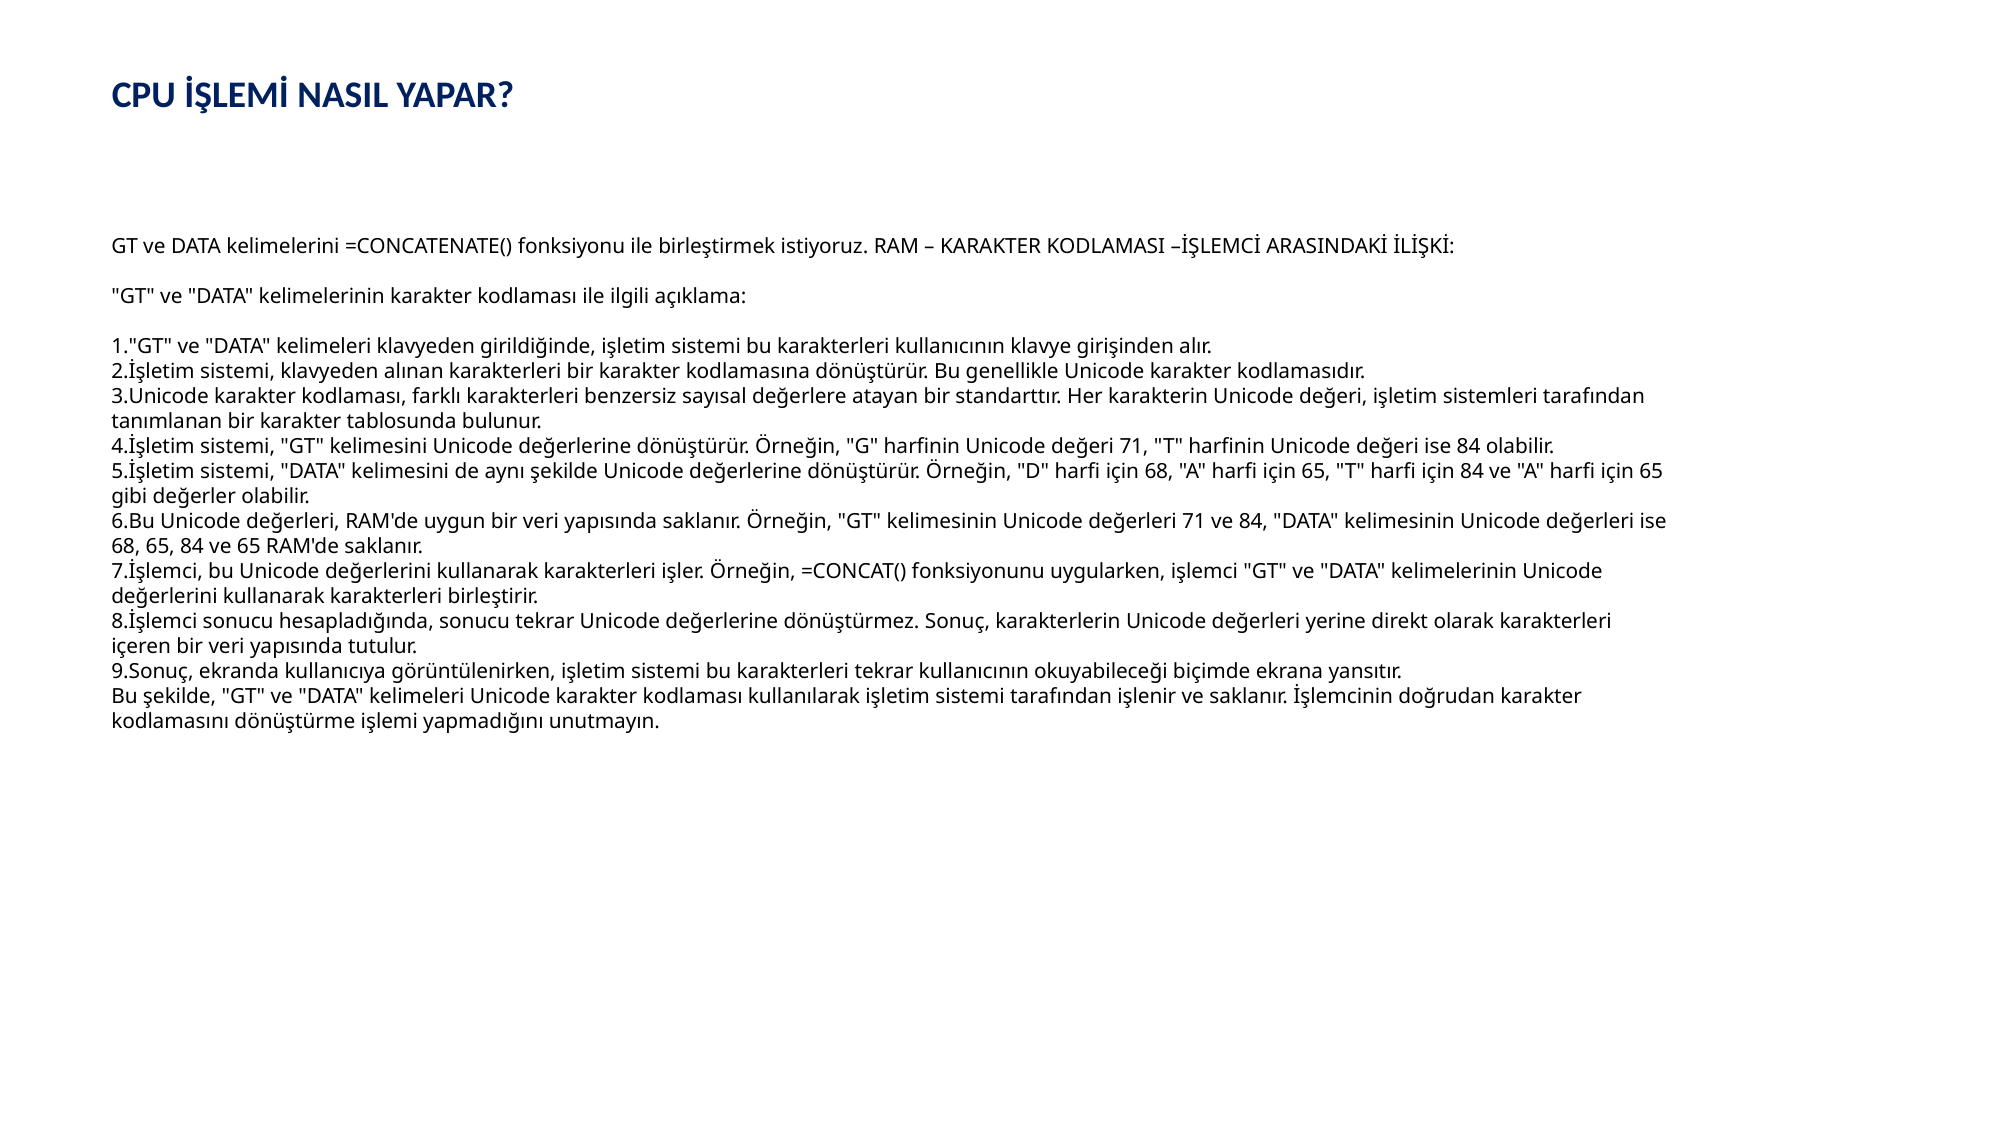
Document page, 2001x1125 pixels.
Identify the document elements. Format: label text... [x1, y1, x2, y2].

text_box CPU İŞLEMİ NASIL YAPAR? [97, 62, 986, 123]
text_box GT ve DATA kelimelerini =CONCATENATE() fonksiyonu ile birleştirmek istiyoruz. RAM – KARAKTER KODLAMASI –İŞLEMCİ ARASINDAKİ İLİŞKİ: "GT" ve "DATA" kelimelerinin karakter kodlaması ile ilgili açıklama: "GT" ve "DATA" kelimeleri klavyeden girildiğinde, işletim sistemi bu karakterleri kullanıcının klavye girişinden alır. İşletim sistemi, klavyeden alınan karakterleri bir karakter kodlamasına dönüştürür. Bu genellikle Unicode karakter kodlamasıdır. Unicode karakter kodlaması, farklı karakterleri benzersiz sayısal değerlere atayan bir standarttır. Her karakterin Unicode değeri, işletim sistemleri tarafından tanımlanan bir karakter tablosunda bulunur. İşletim sistemi, "GT" kelimesini Unicode değerlerine dönüştürür. Örneğin, "G" harfinin Unicode değeri 71, "T" harfinin Unicode değeri ise 84 olabilir. İşletim sistemi, "DATA" kelimesini de aynı şekilde Unicode değerlerine dönüştürür. Örneğin, "D" harfi için 68, "A" harfi için 65, "T" harfi için 84 ve "A" harfi için 65 gibi değerler olabilir. Bu Unicode değerleri, RAM'de uygun bir veri yapısında saklanır. Örneğin, "GT" kelimesinin Unicode değerleri 71 ve 84, "DATA" kelimesinin Unicode değerleri ise 68, 65, 84 ve 65 RAM'de saklanır. İşlemci, bu Unicode değerlerini kullanarak karakterleri işler. Örneğin, =CONCAT() fonksiyonunu uygularken, işlemci "GT" ve "DATA" kelimelerinin Unicode değerlerini kullanarak karakterleri birleştirir. İşlemci sonucu hesapladığında, sonucu tekrar Unicode değerlerine dönüştürmez. Sonuç, karakterlerin Unicode değerleri yerine direkt olarak karakterleri içeren bir veri yapısında tutulur. Sonuç, ekranda kullanıcıya görüntülenirken, işletim sistemi bu karakterleri tekrar kullanıcının okuyabileceği biçimde ekrana yansıtır. Bu şekilde, "GT" ve "DATA" kelimeleri Unicode karakter kodlaması kullanılarak işletim sistemi tarafından işlenir ve saklanır. İşlemcinin doğrudan karakter kodlamasını dönüştürme işlemi yapmadığını unutmayın. [111, 200, 1677, 766]
